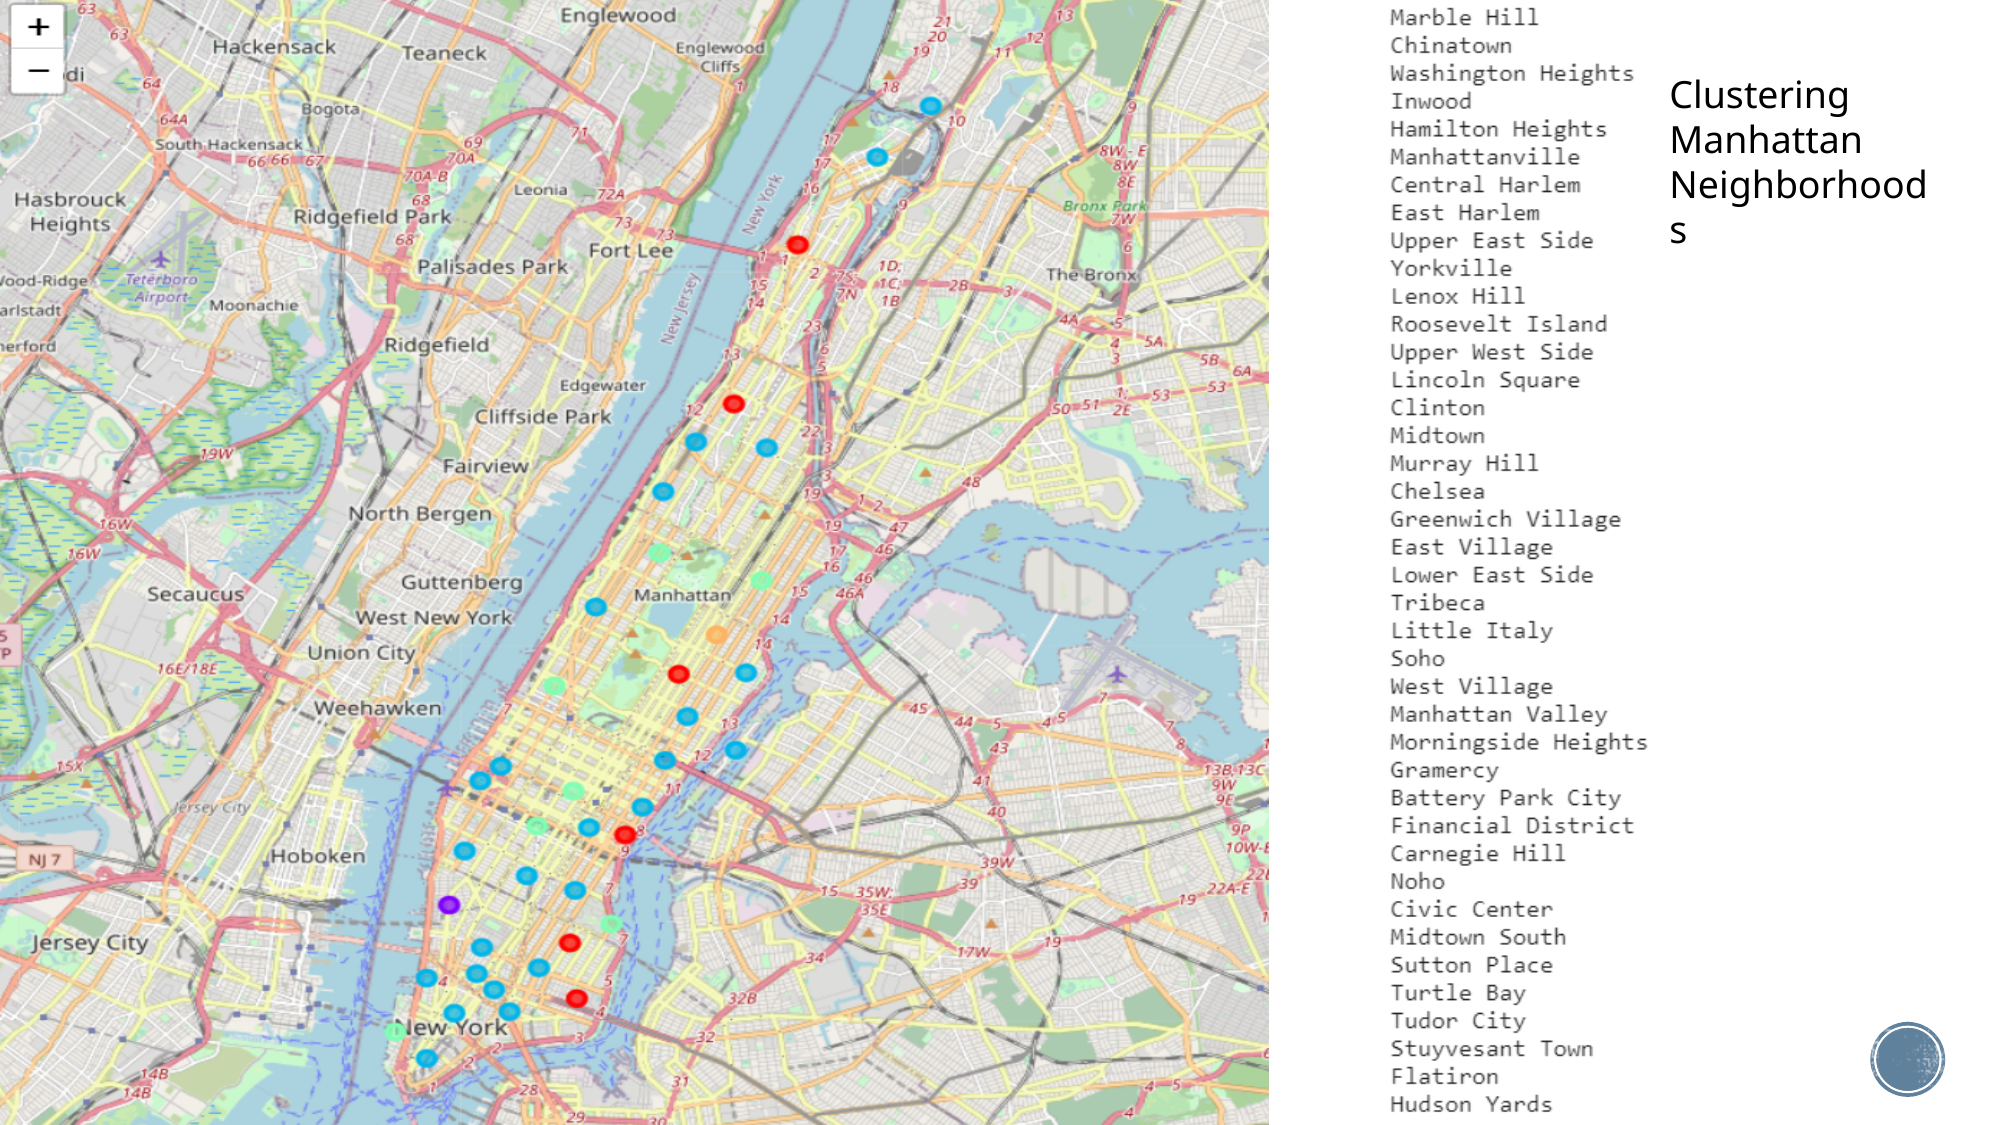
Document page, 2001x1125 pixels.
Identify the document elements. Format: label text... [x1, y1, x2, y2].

text_box Clustering Manhattan Neighborhoods [1796, 63, 1950, 259]
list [1356, 5, 1795, 1121]
picture [0, 0, 1269, 1125]
